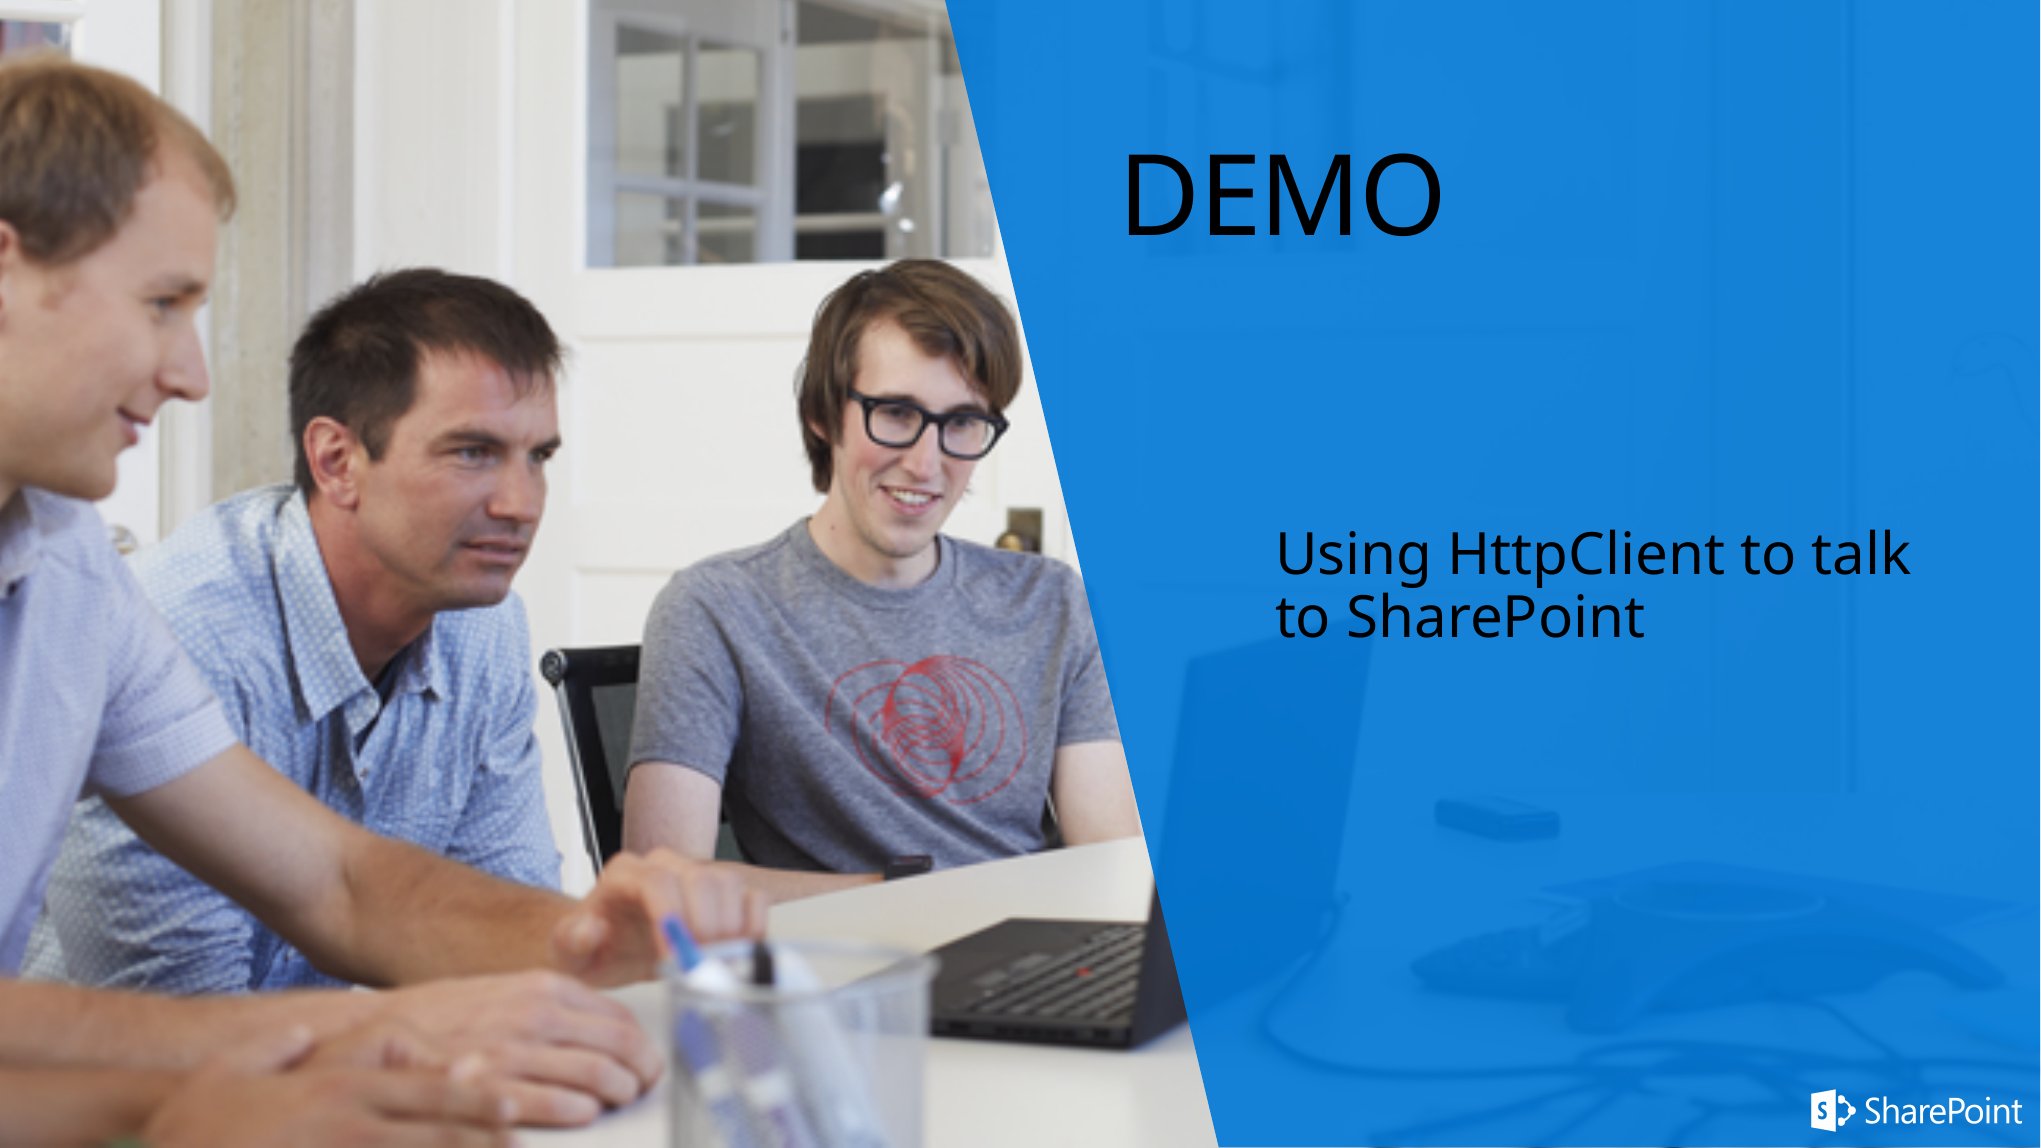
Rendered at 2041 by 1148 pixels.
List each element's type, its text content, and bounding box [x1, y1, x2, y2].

picture [0, 0, 1218, 1148]
list Using HttpClient to talk to SharePoint [1245, 500, 1990, 801]
picture [1793, 1071, 2040, 1148]
title DEMO [1095, 123, 1995, 499]
